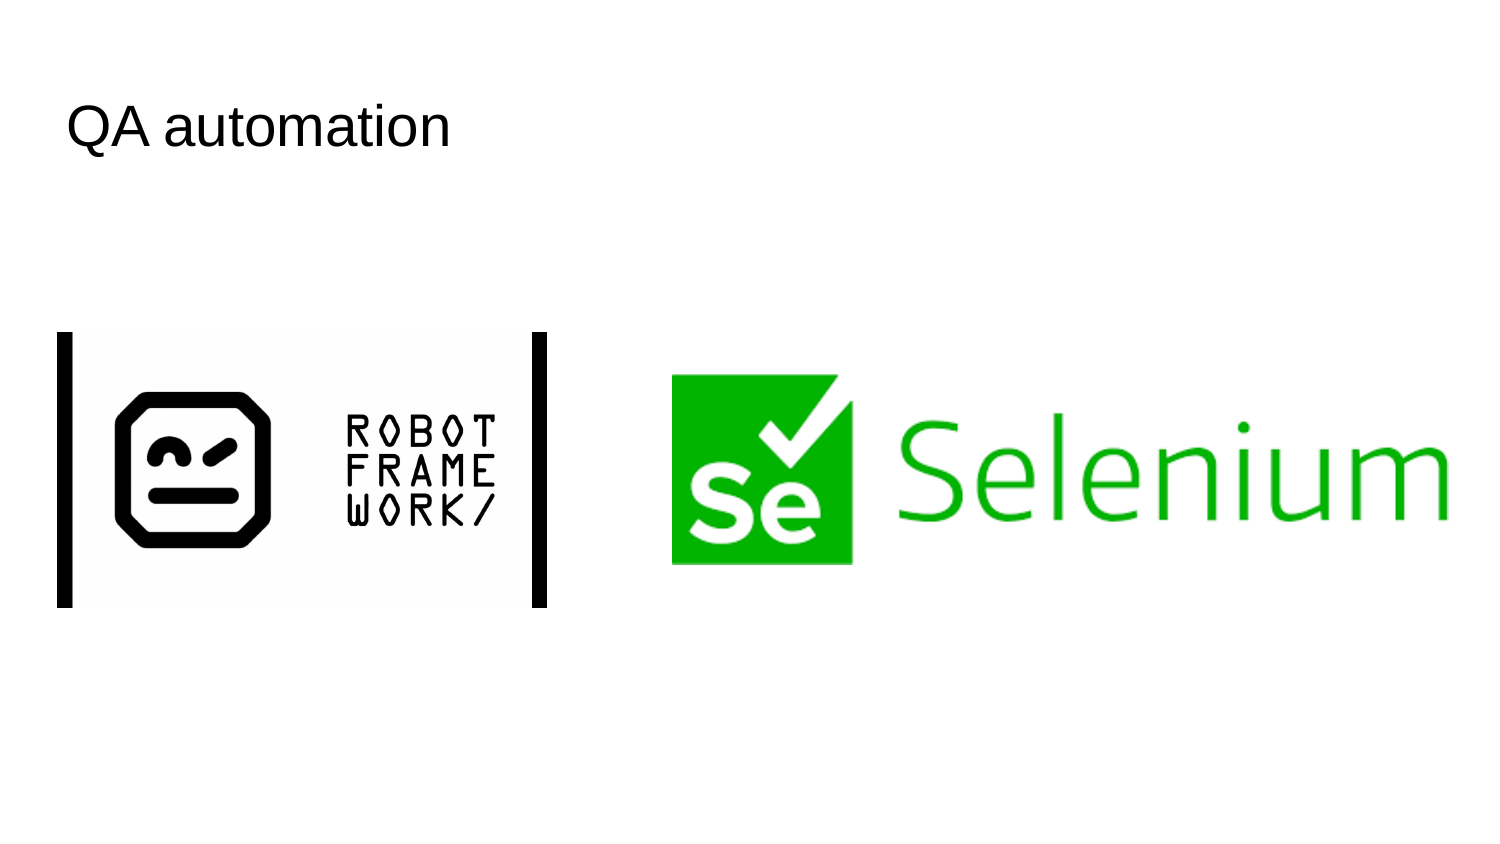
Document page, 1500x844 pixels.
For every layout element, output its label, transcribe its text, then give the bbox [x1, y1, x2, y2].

picture [672, 374, 1450, 565]
picture [56, 332, 547, 609]
title QA automation [51, 72, 1449, 167]
